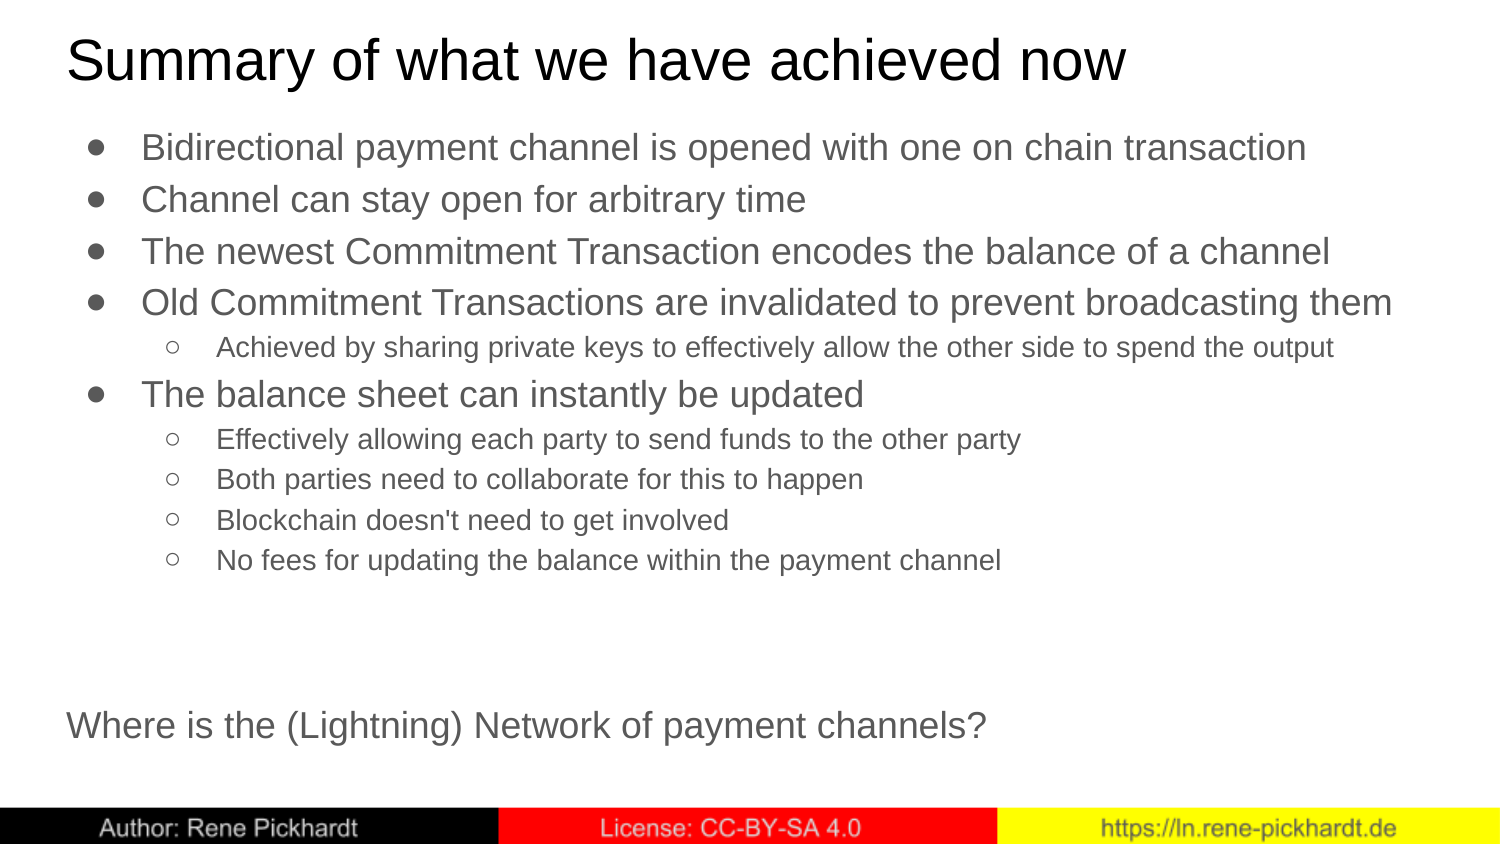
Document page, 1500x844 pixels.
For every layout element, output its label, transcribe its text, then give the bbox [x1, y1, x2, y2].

title Summary of what we have achieved now [51, 7, 1480, 102]
list Bidirectional payment channel is opened with one on chain transaction Channel can stay open for arbitrary time The newest Commitment Transaction encodes the balance of a channel Old Commitment Transactions are invalidated to prevent broadcasting them Achieved by sharing private keys to effectively allow the other side to spend the output The balance sheet can instantly be updated Effectively allowing each party to send funds to the other party Both parties need to collaborate for this to happen Blockchain doesn't need to get involved No fees for updating the balance within the payment channel Where is the (Lightning) Network of payment channels? [51, 101, 1449, 662]
picture [0, 0, 1500, 844]
